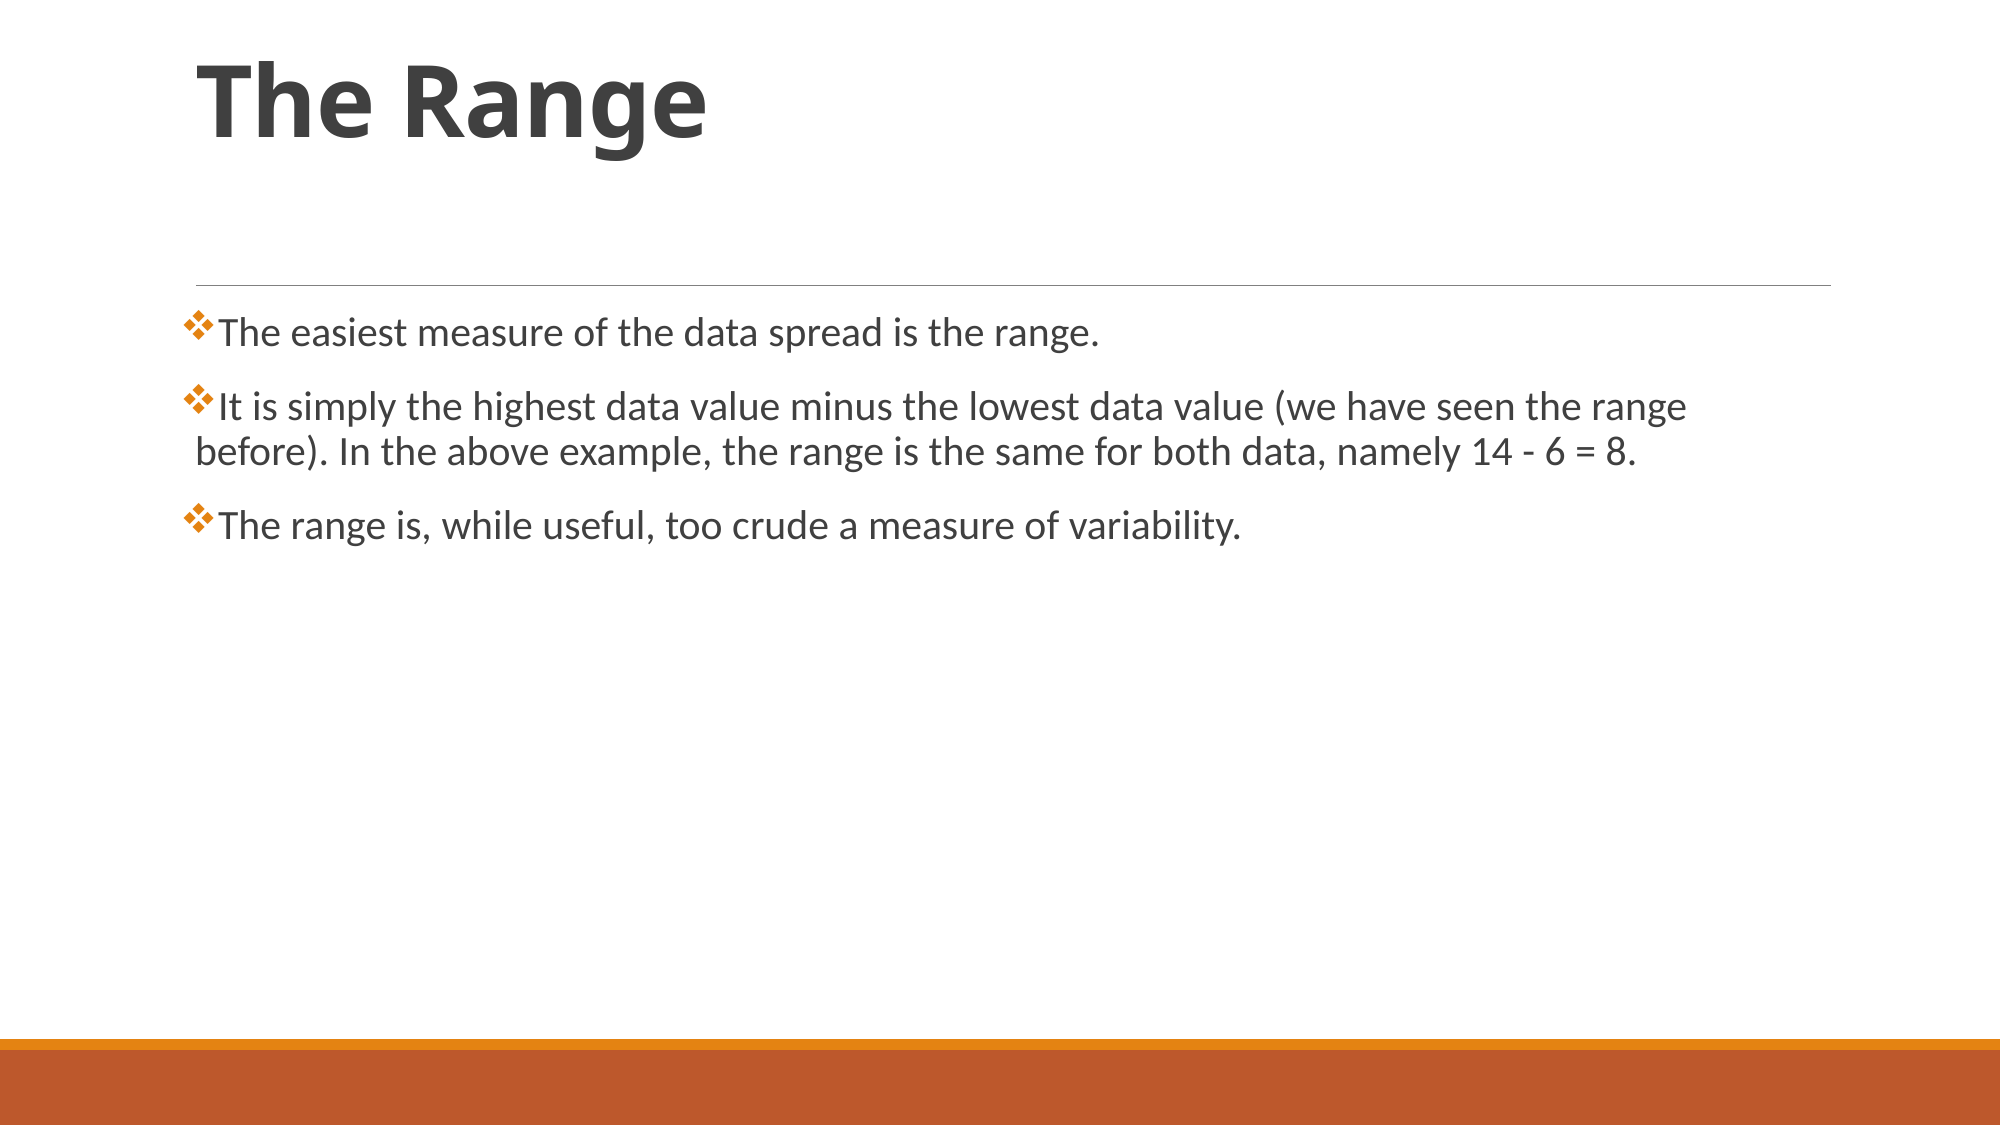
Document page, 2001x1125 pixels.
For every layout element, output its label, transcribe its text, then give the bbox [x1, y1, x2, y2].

list The easiest measure of the data spread is the range. It is simply the highest data value minus the lowest data value (we have seen the range before). In the above example, the range is the same for both data, namely 14 - 6 = 8. The range is, while useful, too crude a measure of variability. [180, 302, 1830, 963]
title The Range [180, 47, 1830, 285]
